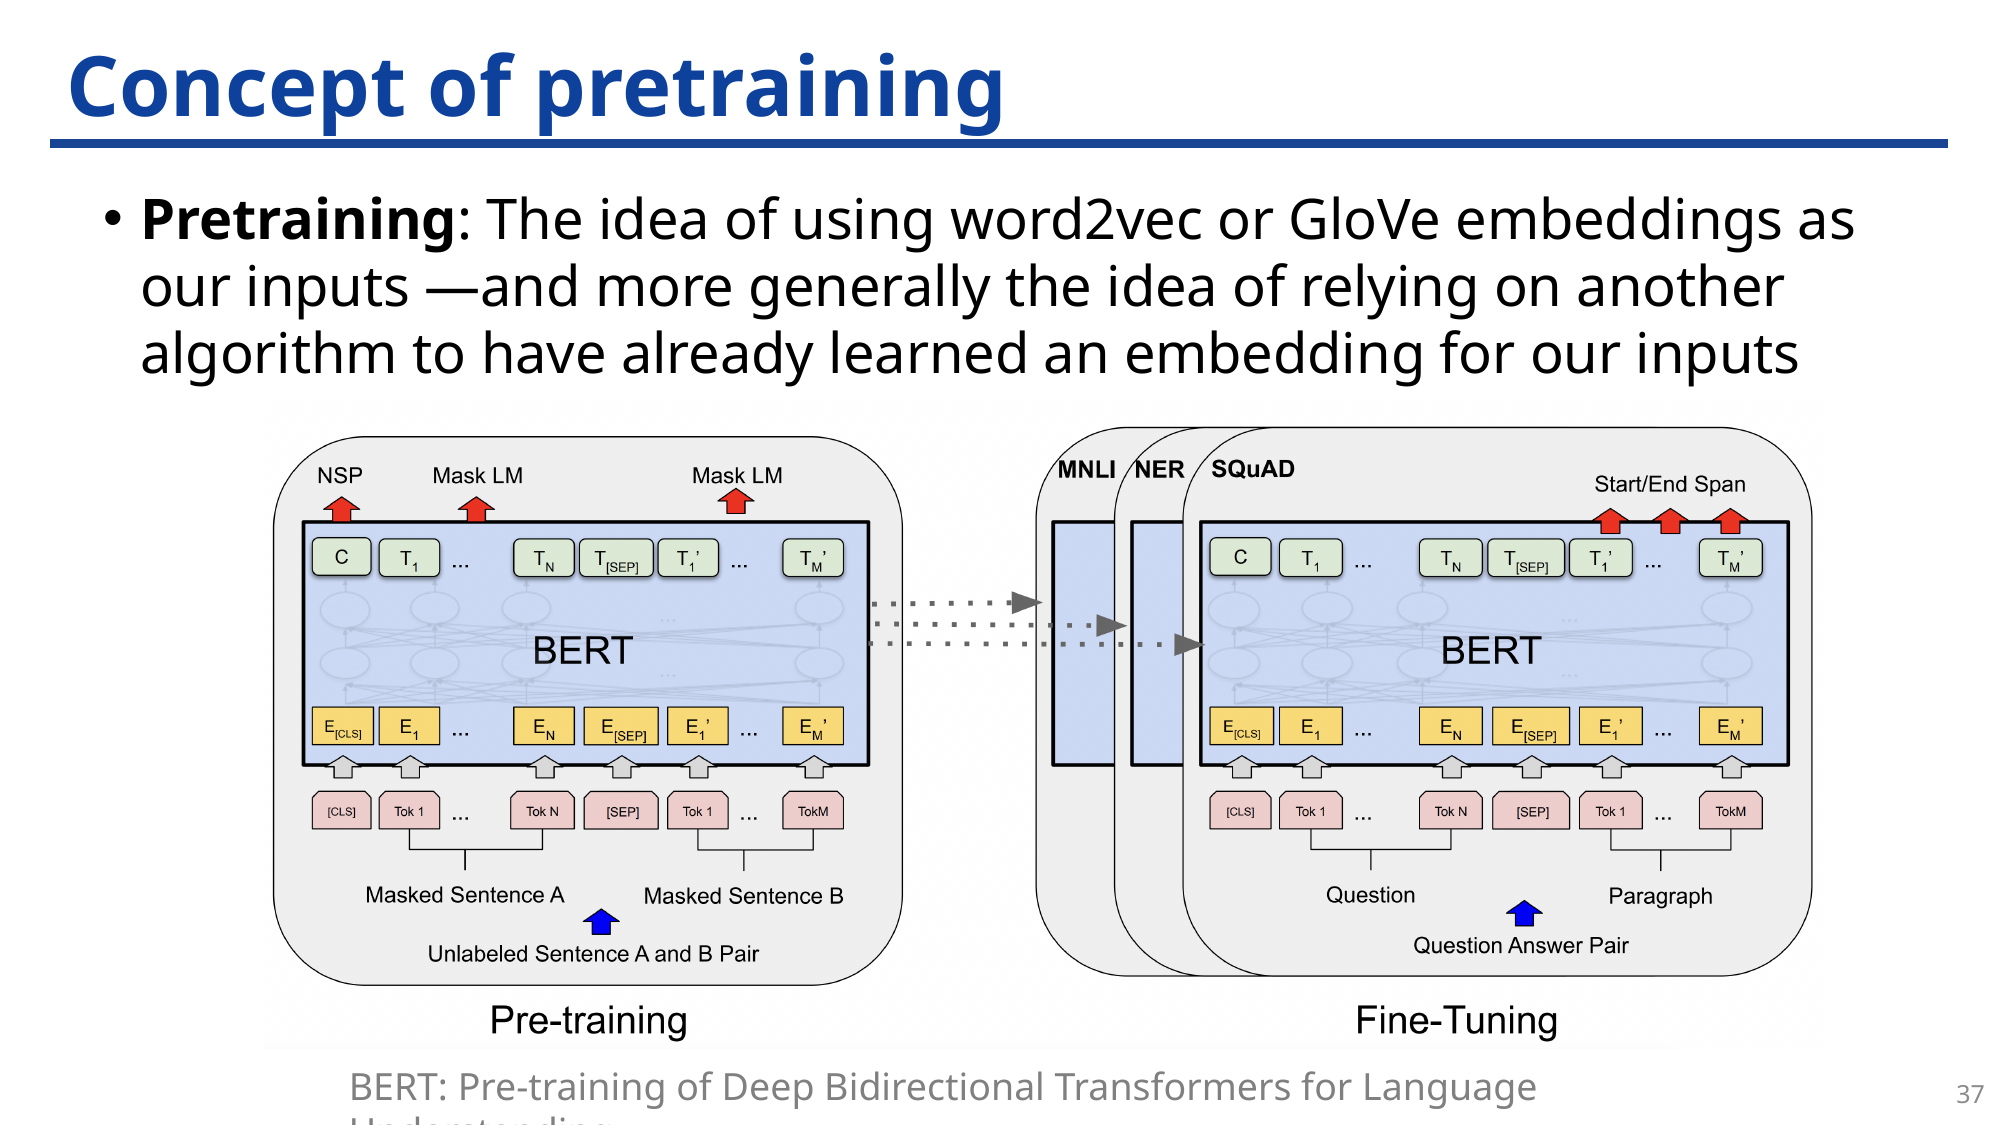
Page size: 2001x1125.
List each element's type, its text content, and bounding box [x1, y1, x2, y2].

picture [264, 398, 1824, 1049]
list Pretraining: The idea of using word2vec or GloVe embeddings as our inputs —and more generally the idea of relying on another algorithm to have already learned an embedding for our inputs [88, 176, 1900, 413]
title Concept of pretraining [51, 39, 1947, 140]
slide_number 37 [1899, 1065, 2000, 1125]
text_box BERT: Pre-training of Deep Bidirectional Transformers for Language Understanding [333, 1055, 1755, 1125]
